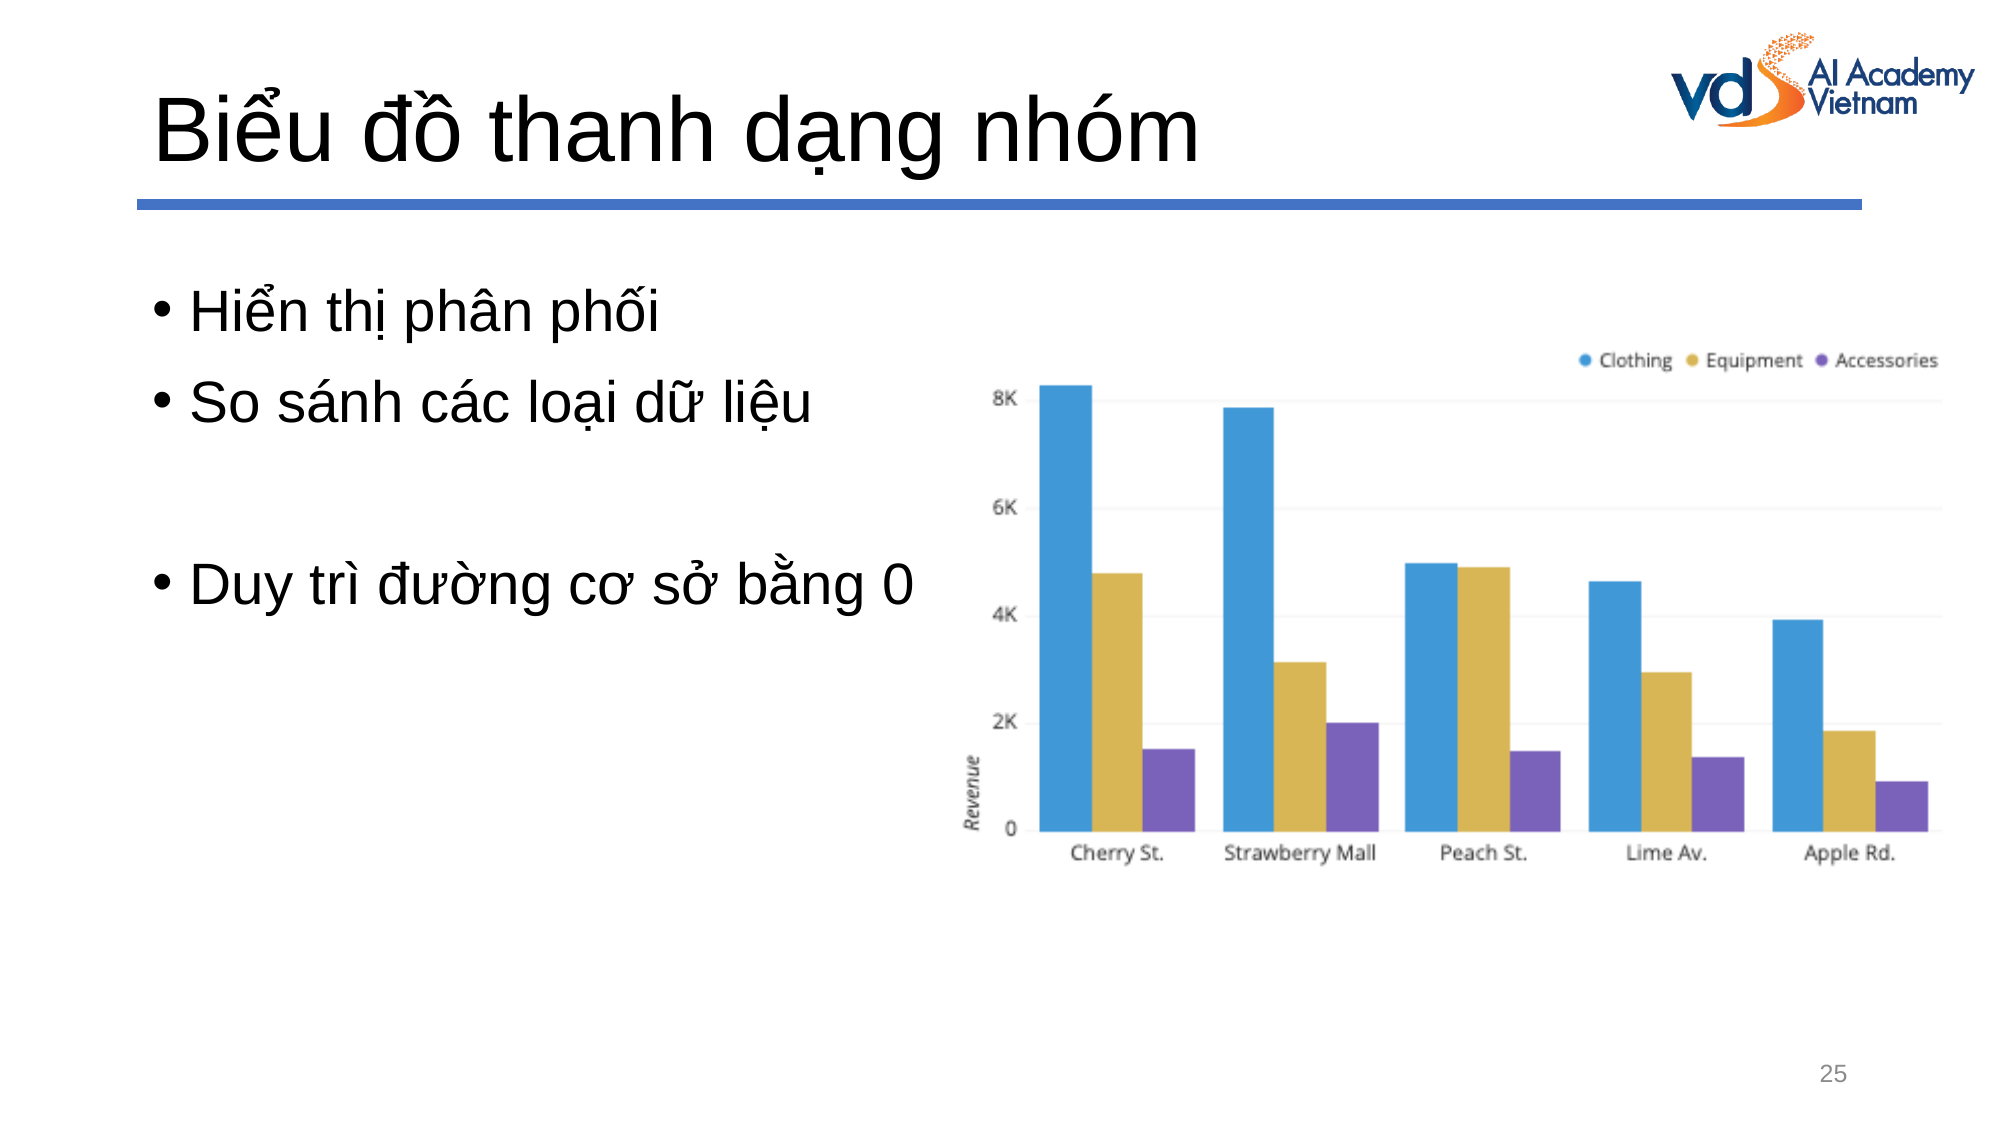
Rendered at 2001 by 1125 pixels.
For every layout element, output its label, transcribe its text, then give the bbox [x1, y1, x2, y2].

picture [1671, 32, 1975, 127]
title Biểu đồ thanh dạng nhóm [137, 59, 1863, 204]
picture [935, 301, 1967, 894]
slide_number 25 [1412, 1042, 1863, 1103]
list Hiển thị phân phối So sánh các loại dữ liệu Duy trì đường cơ sở bằng 0 [137, 265, 1863, 1014]
